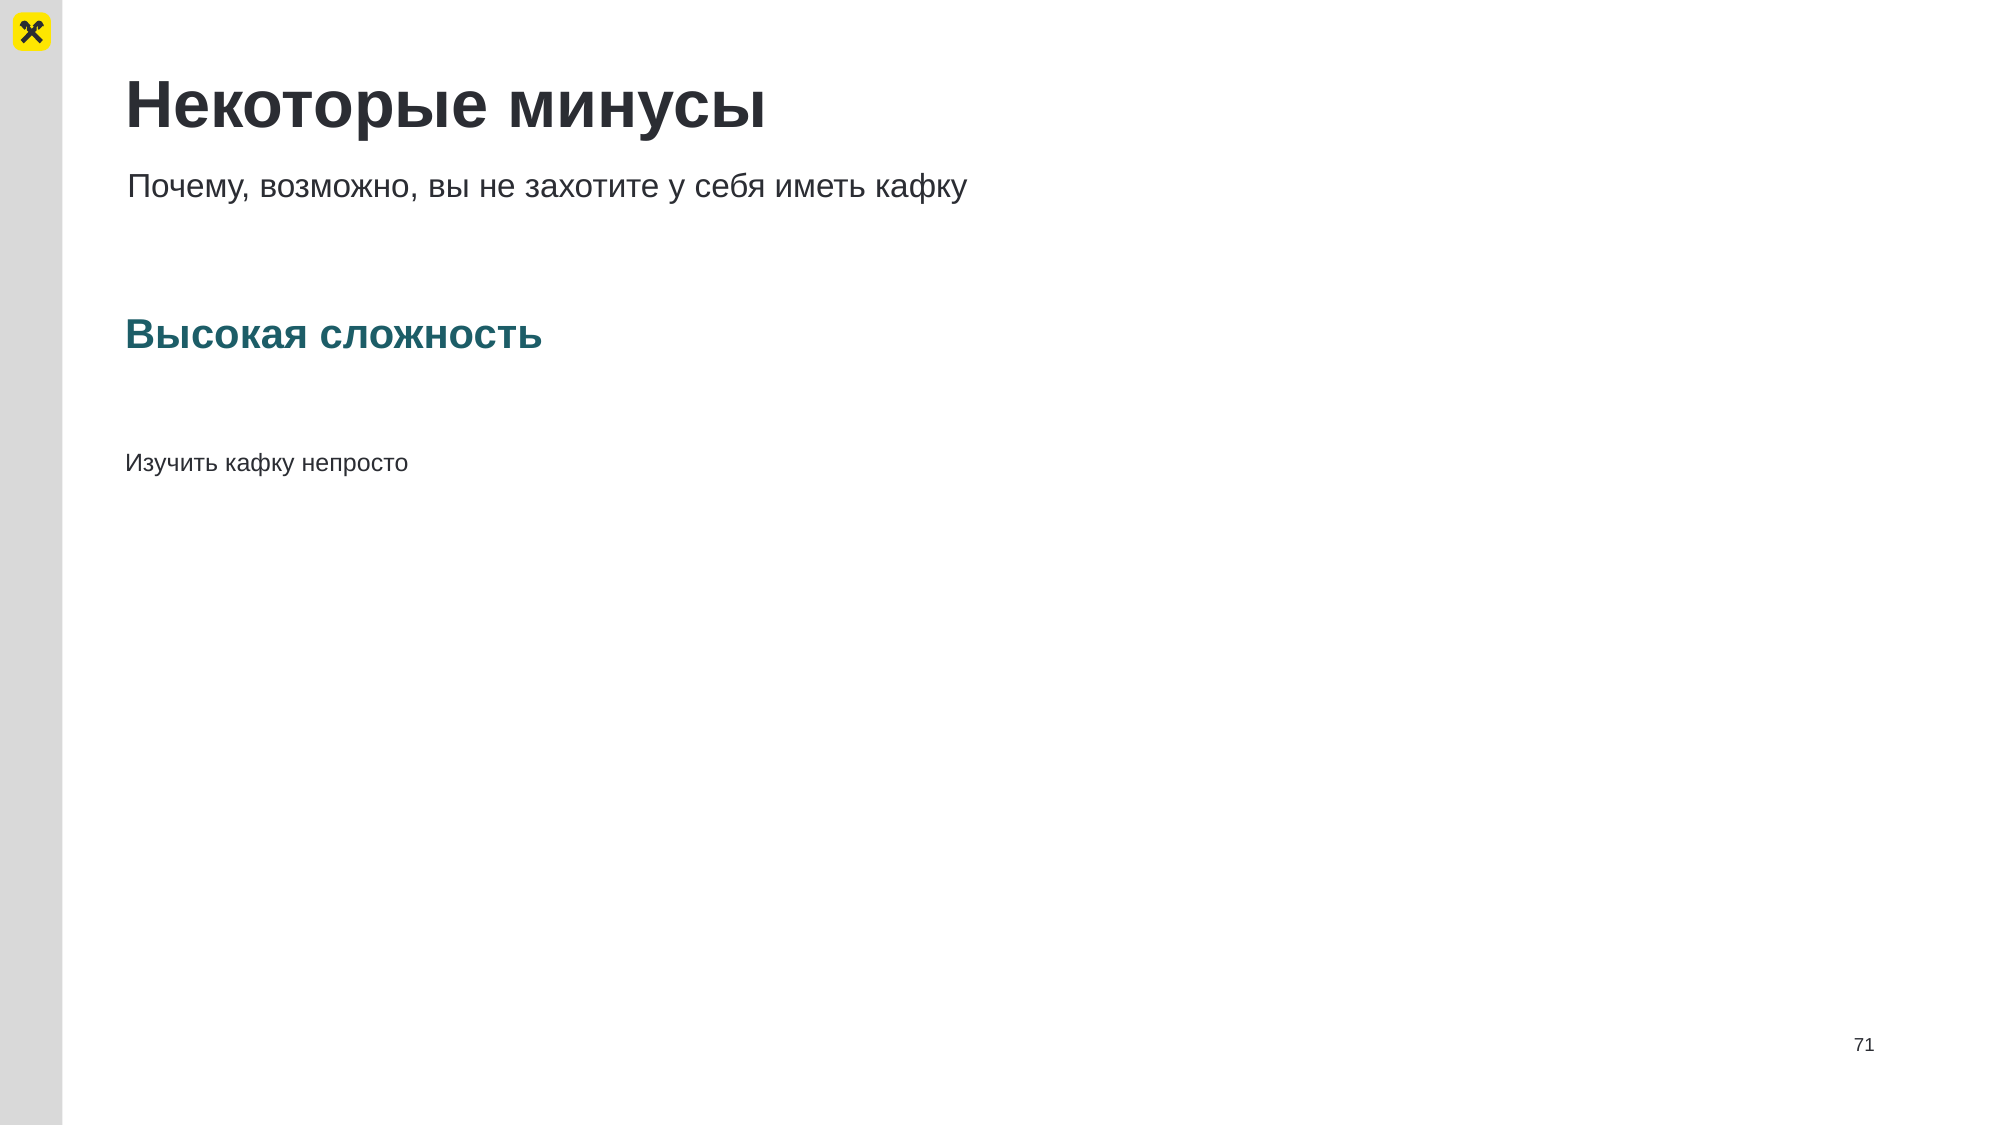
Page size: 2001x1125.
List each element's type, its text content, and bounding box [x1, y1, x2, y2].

list Изучить кафку непросто [125, 439, 625, 875]
title Некоторые минусы [125, 62, 1875, 157]
list Высокая сложность [125, 312, 625, 407]
slide_number 71 [1749, 1000, 1875, 1064]
list Почему, возможно, вы не захотите у себя иметь кафку [125, 156, 1343, 219]
